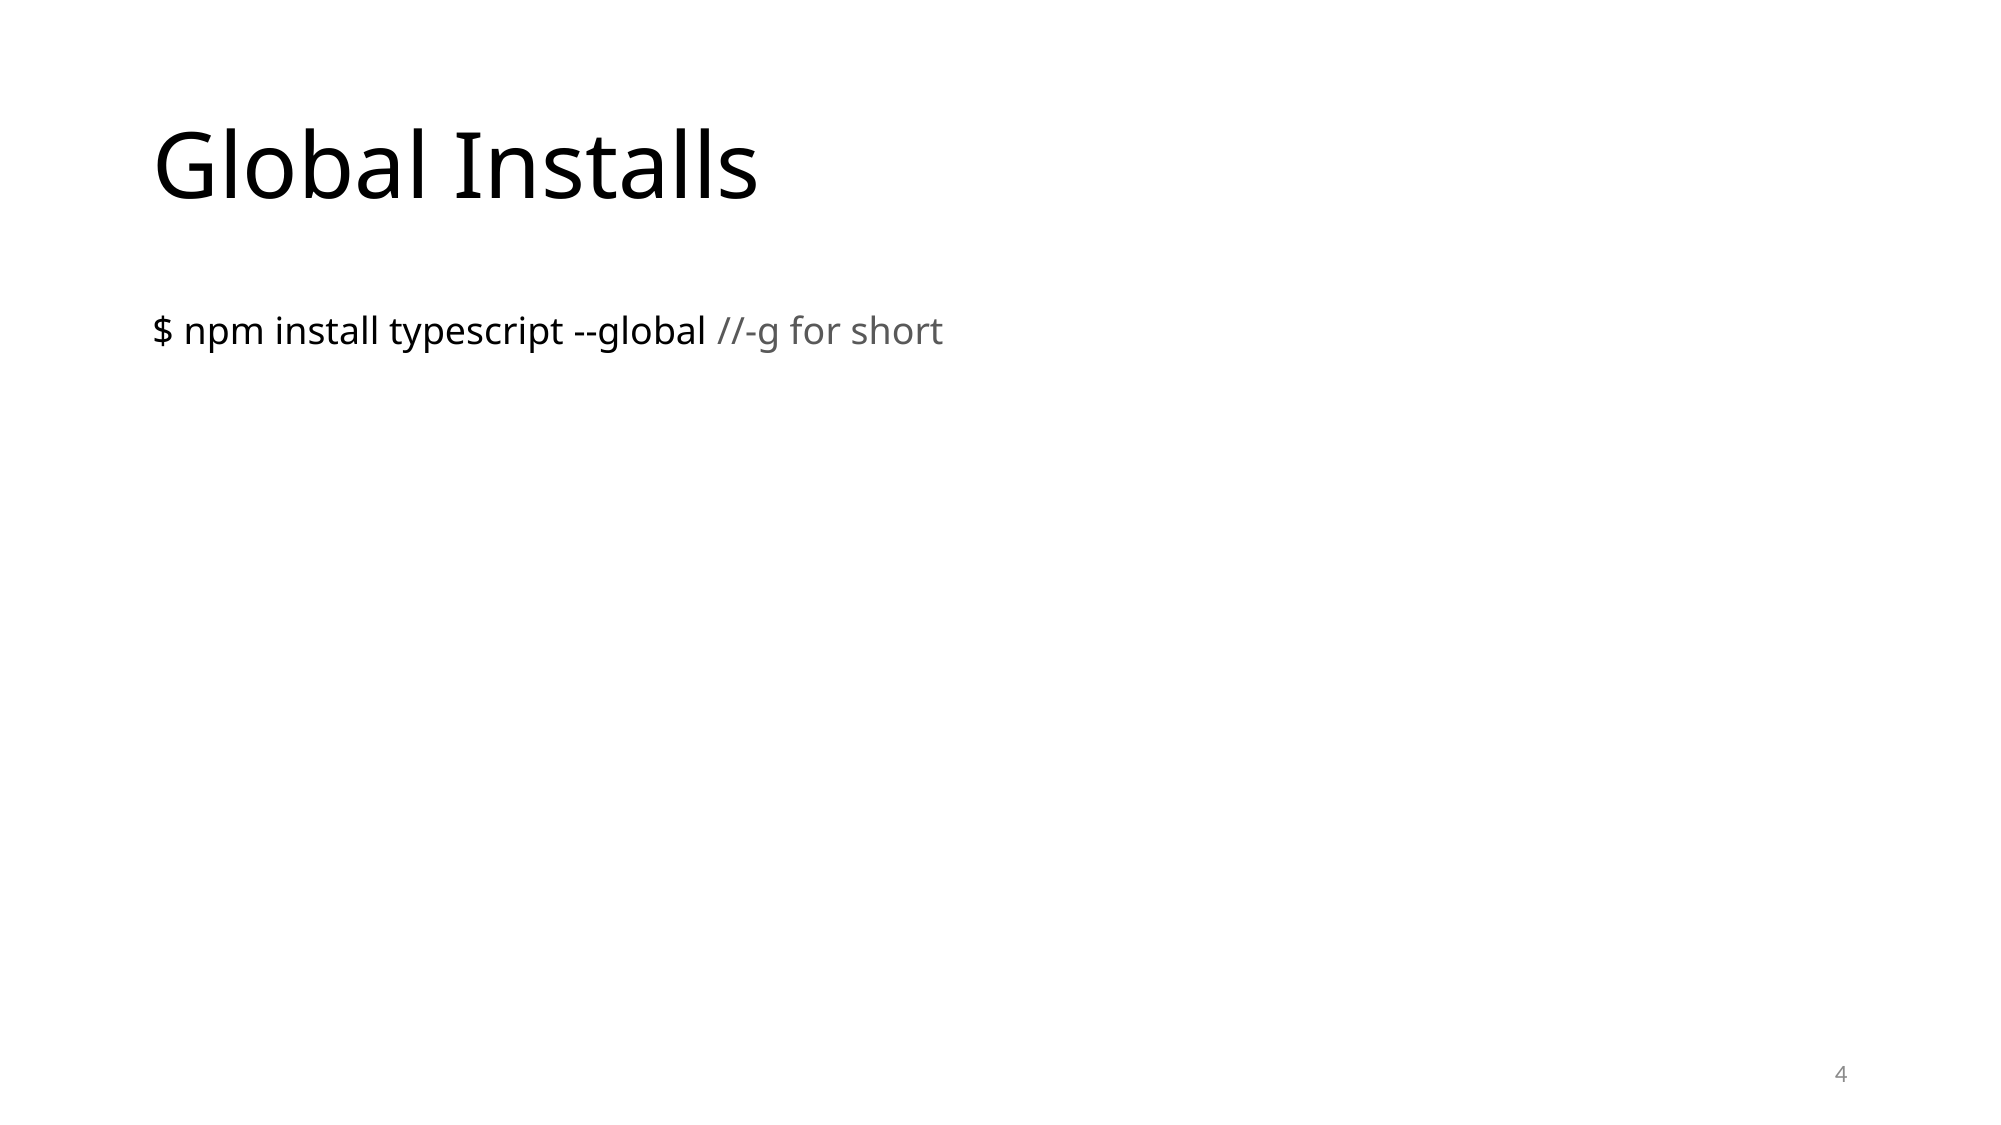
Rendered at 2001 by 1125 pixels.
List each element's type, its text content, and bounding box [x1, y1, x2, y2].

title Global Installs [137, 59, 1863, 278]
list $ npm install typescript --global //-g for short [137, 299, 1863, 1014]
slide_number 4 [1412, 1042, 1863, 1103]
